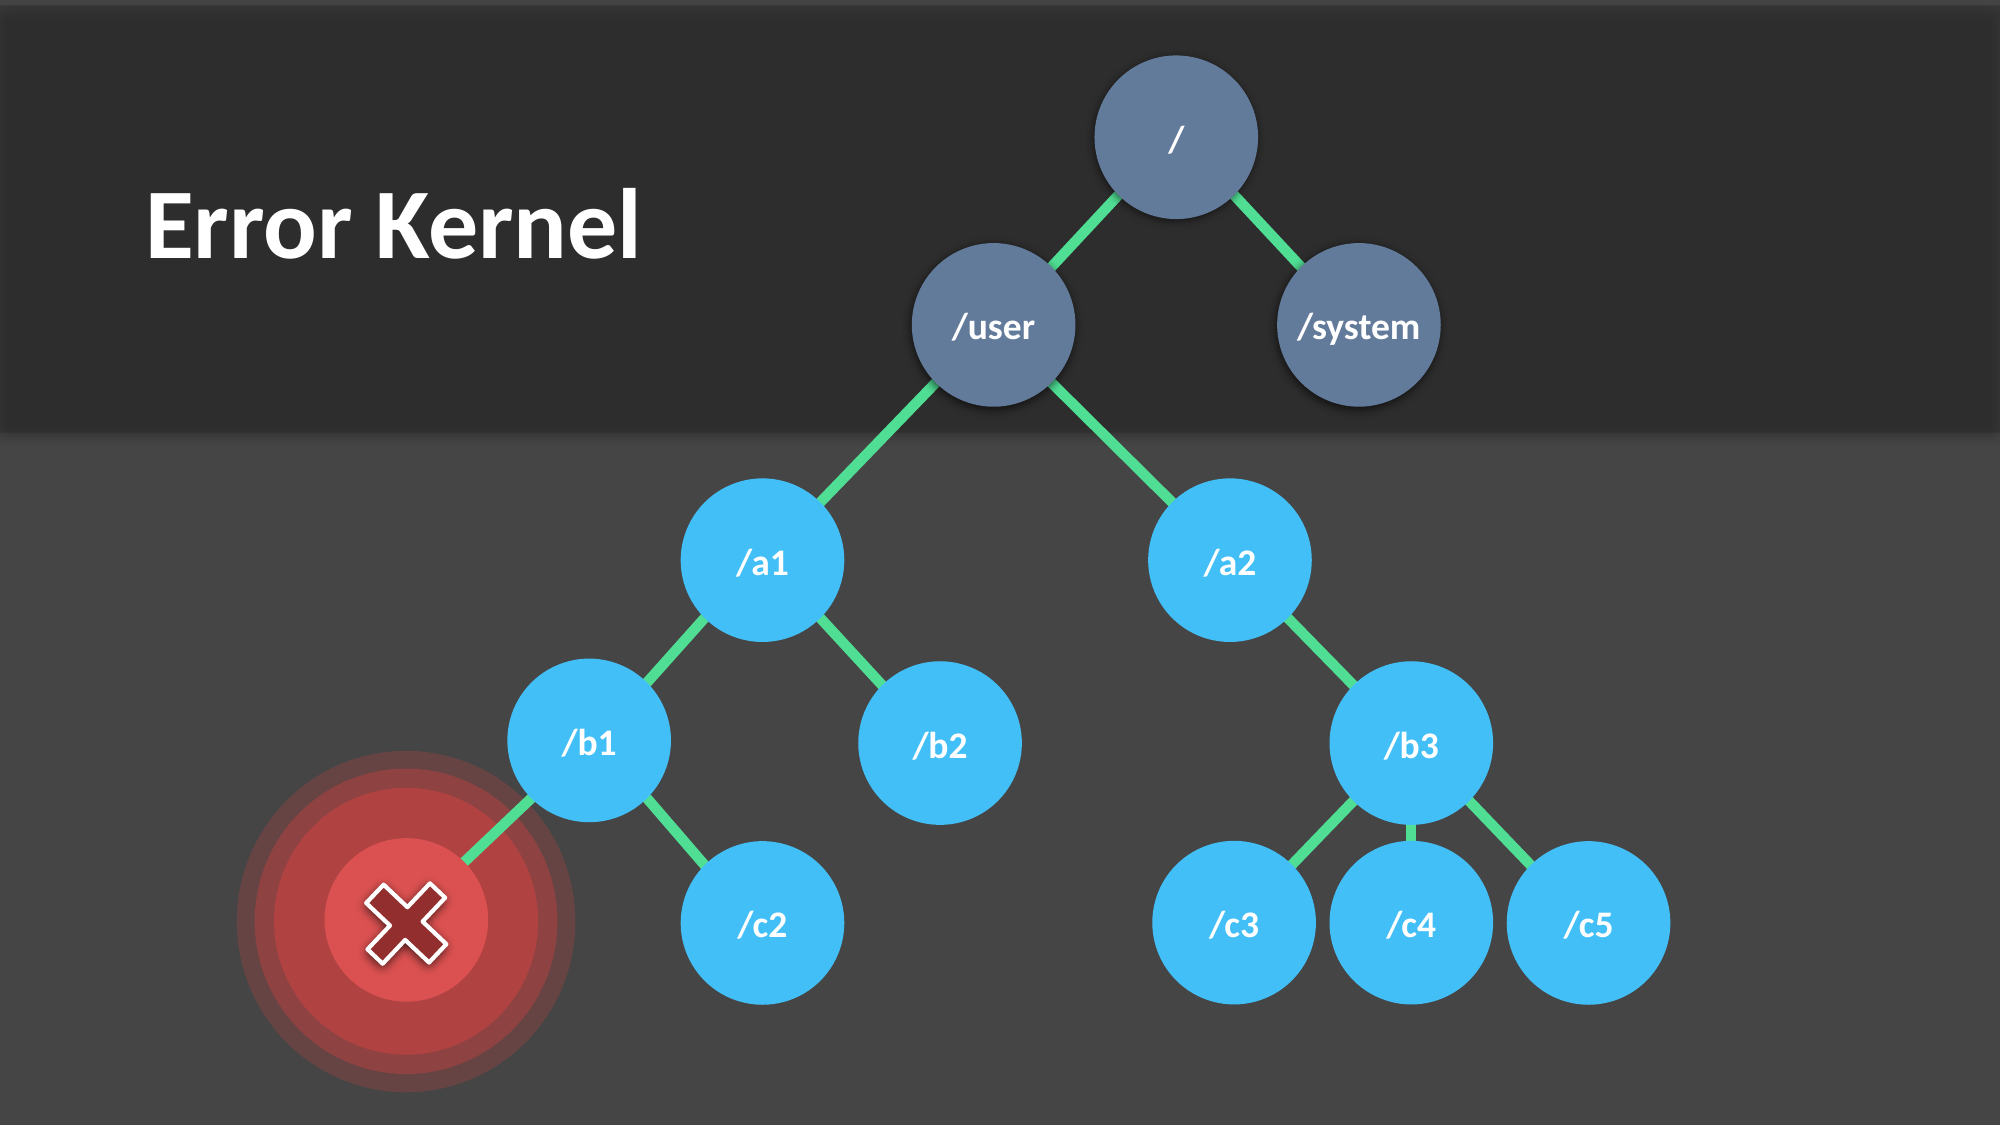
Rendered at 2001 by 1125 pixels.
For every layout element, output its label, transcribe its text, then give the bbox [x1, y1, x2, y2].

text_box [1051, 195, 1119, 268]
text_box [1291, 800, 1354, 865]
text_box / [1094, 55, 1259, 220]
text_box /b1 [506, 657, 673, 824]
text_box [1469, 800, 1531, 866]
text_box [646, 618, 705, 683]
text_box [820, 618, 883, 686]
text_box /a1 [679, 477, 846, 644]
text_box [646, 798, 705, 866]
text_box /system [1277, 243, 1441, 407]
text_box /b2 [857, 660, 1023, 826]
text_box /c4 [1328, 839, 1495, 1006]
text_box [273, 787, 539, 1055]
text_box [1287, 618, 1354, 686]
text_box /c2 [679, 840, 846, 1006]
text_box /b3 [1328, 660, 1495, 826]
text_box /user [911, 243, 1076, 407]
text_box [820, 382, 936, 503]
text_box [1051, 382, 1173, 503]
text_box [1234, 195, 1302, 268]
text_box /c5 [1505, 840, 1672, 1006]
text_box [0, 5, 2000, 433]
text_box /c3 [1151, 839, 1317, 1006]
text_box /a2 [1147, 477, 1313, 644]
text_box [324, 838, 489, 1002]
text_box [464, 798, 532, 863]
text_box Error Kernel [130, 151, 683, 286]
